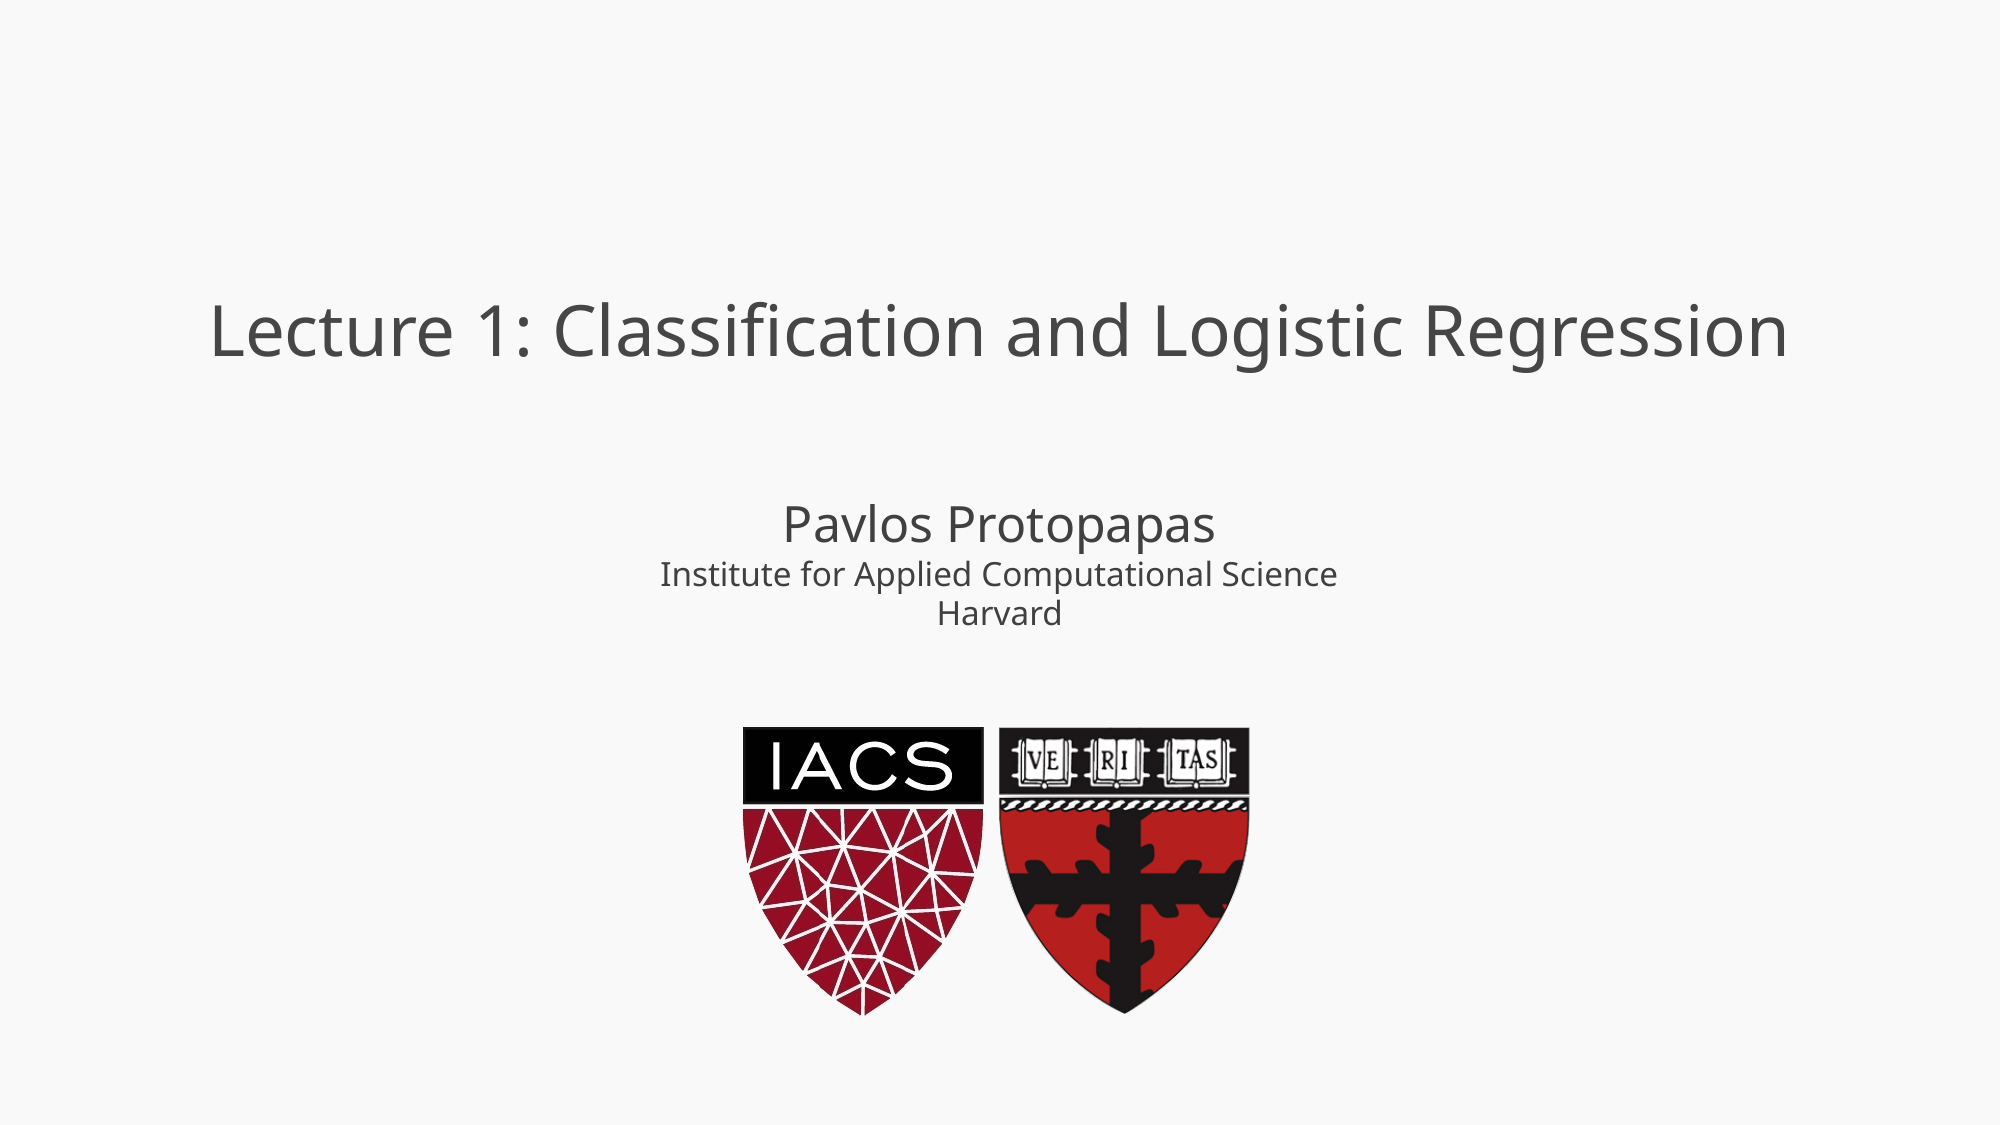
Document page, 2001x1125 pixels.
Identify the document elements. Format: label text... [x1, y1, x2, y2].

title Lecture 1: Classification and Logistic Regression [150, 278, 1850, 520]
picture [996, 726, 1252, 1016]
picture [734, 726, 990, 1016]
